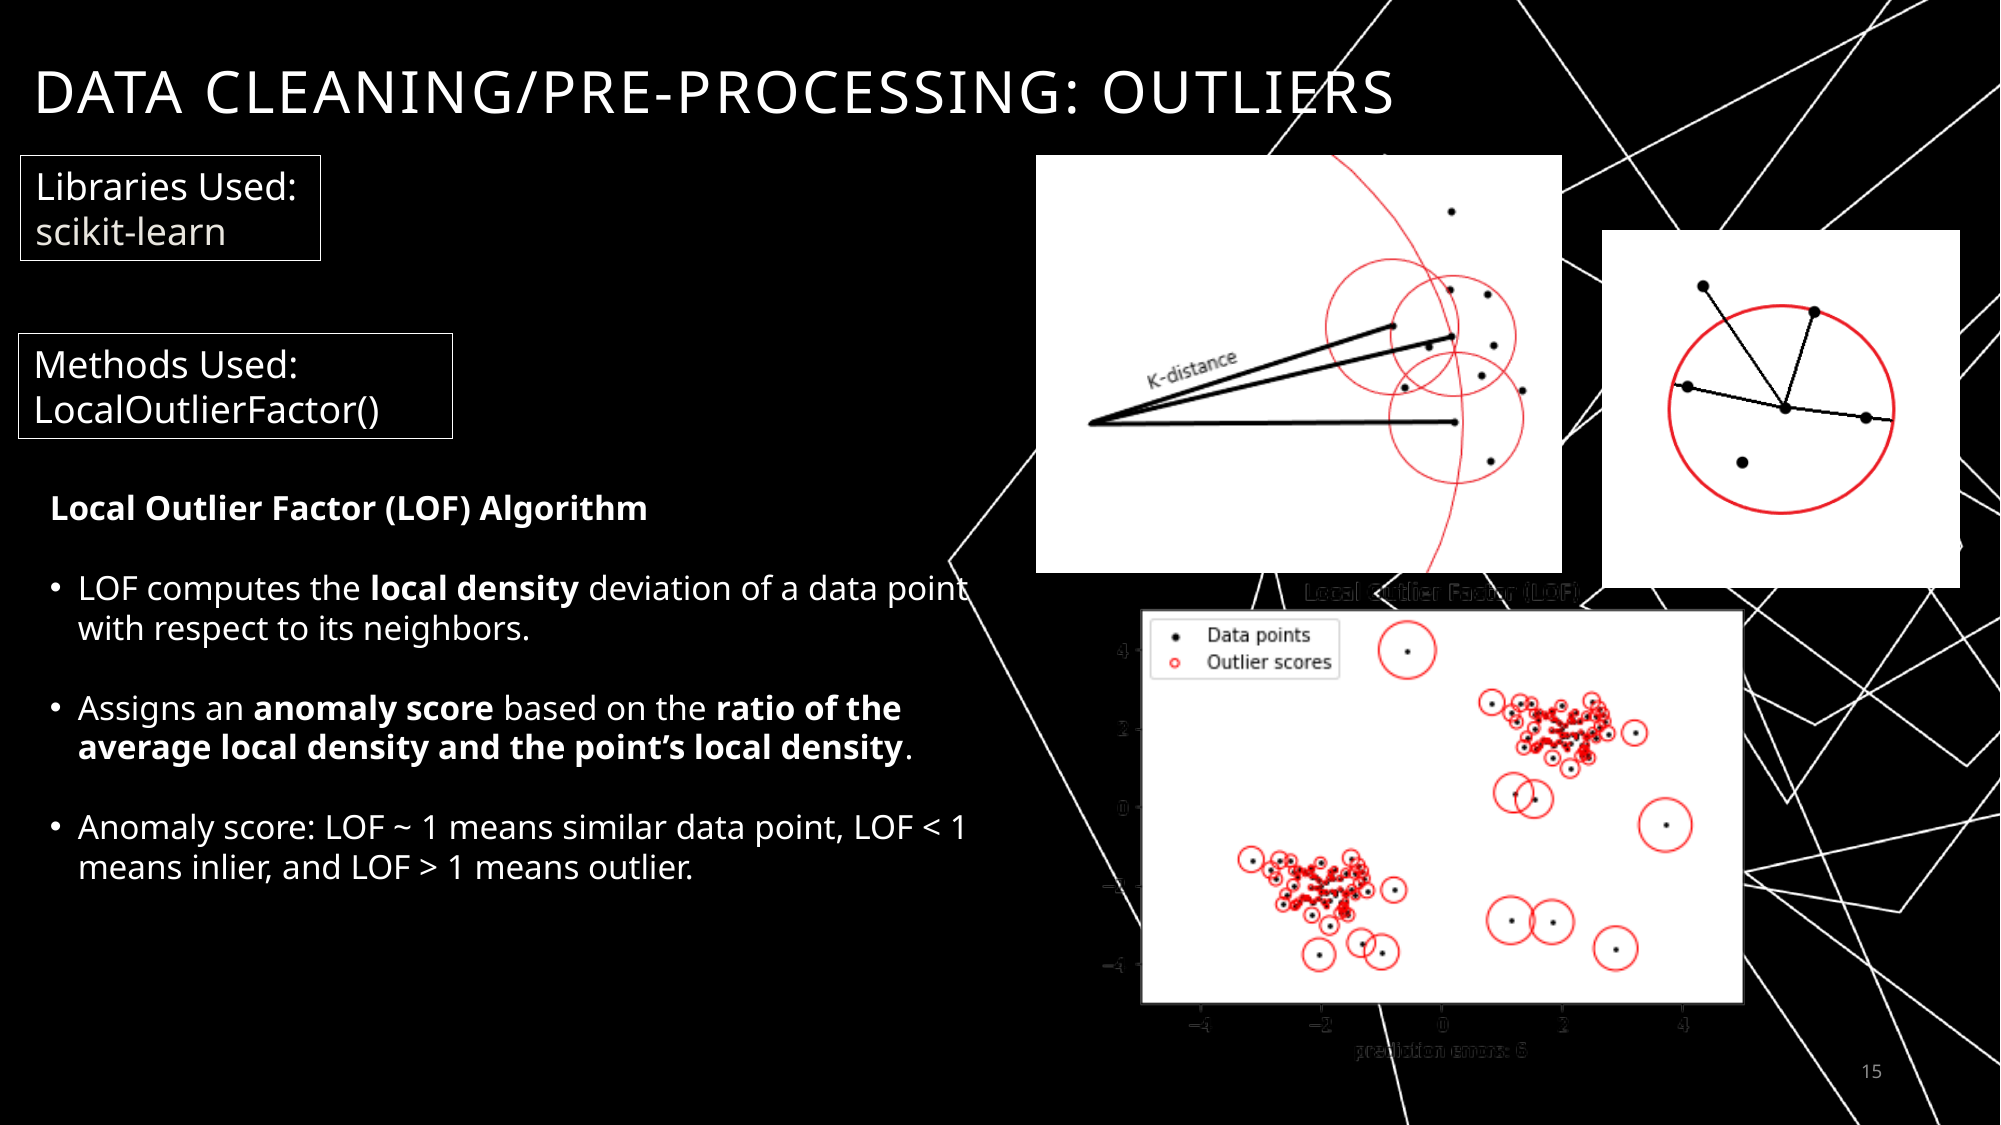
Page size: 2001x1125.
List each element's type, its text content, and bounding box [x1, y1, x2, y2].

title Data Cleaning/Pre-Processing: Outliers [18, 22, 1879, 134]
picture [900, 0, 2000, 1125]
text_box Local Outlier Factor (LOF) Algorithm LOF computes the local density deviation of a data point with respect to its neighbors. Assigns an anomaly score based on the ratio of the average local density and the point’s local density. Anomaly score: LOF ~ 1 means similar data point, LOF < 1 means inlier, and LOF > 1 means outlier. [34, 479, 1022, 894]
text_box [18, 155, 453, 440]
slide_number 15 [1735, 1042, 1898, 1103]
